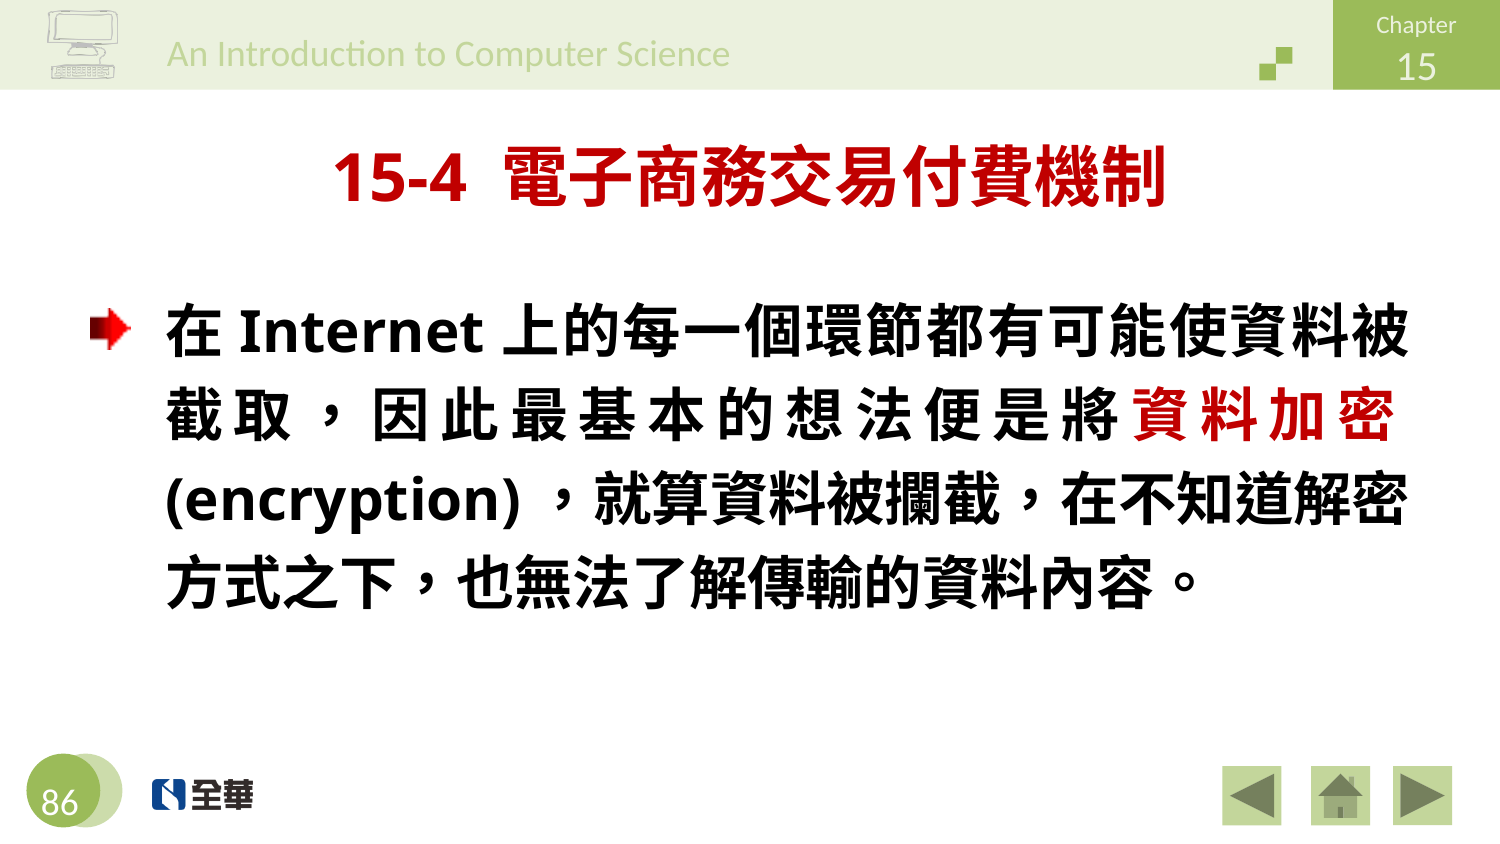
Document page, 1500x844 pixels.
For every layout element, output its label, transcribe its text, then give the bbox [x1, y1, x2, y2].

title 15-4 電子商務交易付費機制 [75, 104, 1425, 245]
picture [152, 779, 253, 810]
list 在Internet上的每一個環節都有可能使資料被截取，因此最基本的想法便是將資料加密(encryption)，就算資料被攔截，在不知道解密方式之下，也無法了解傳輸的資料內容。 [75, 272, 1425, 754]
picture [47, 10, 118, 79]
picture [90, 308, 131, 350]
